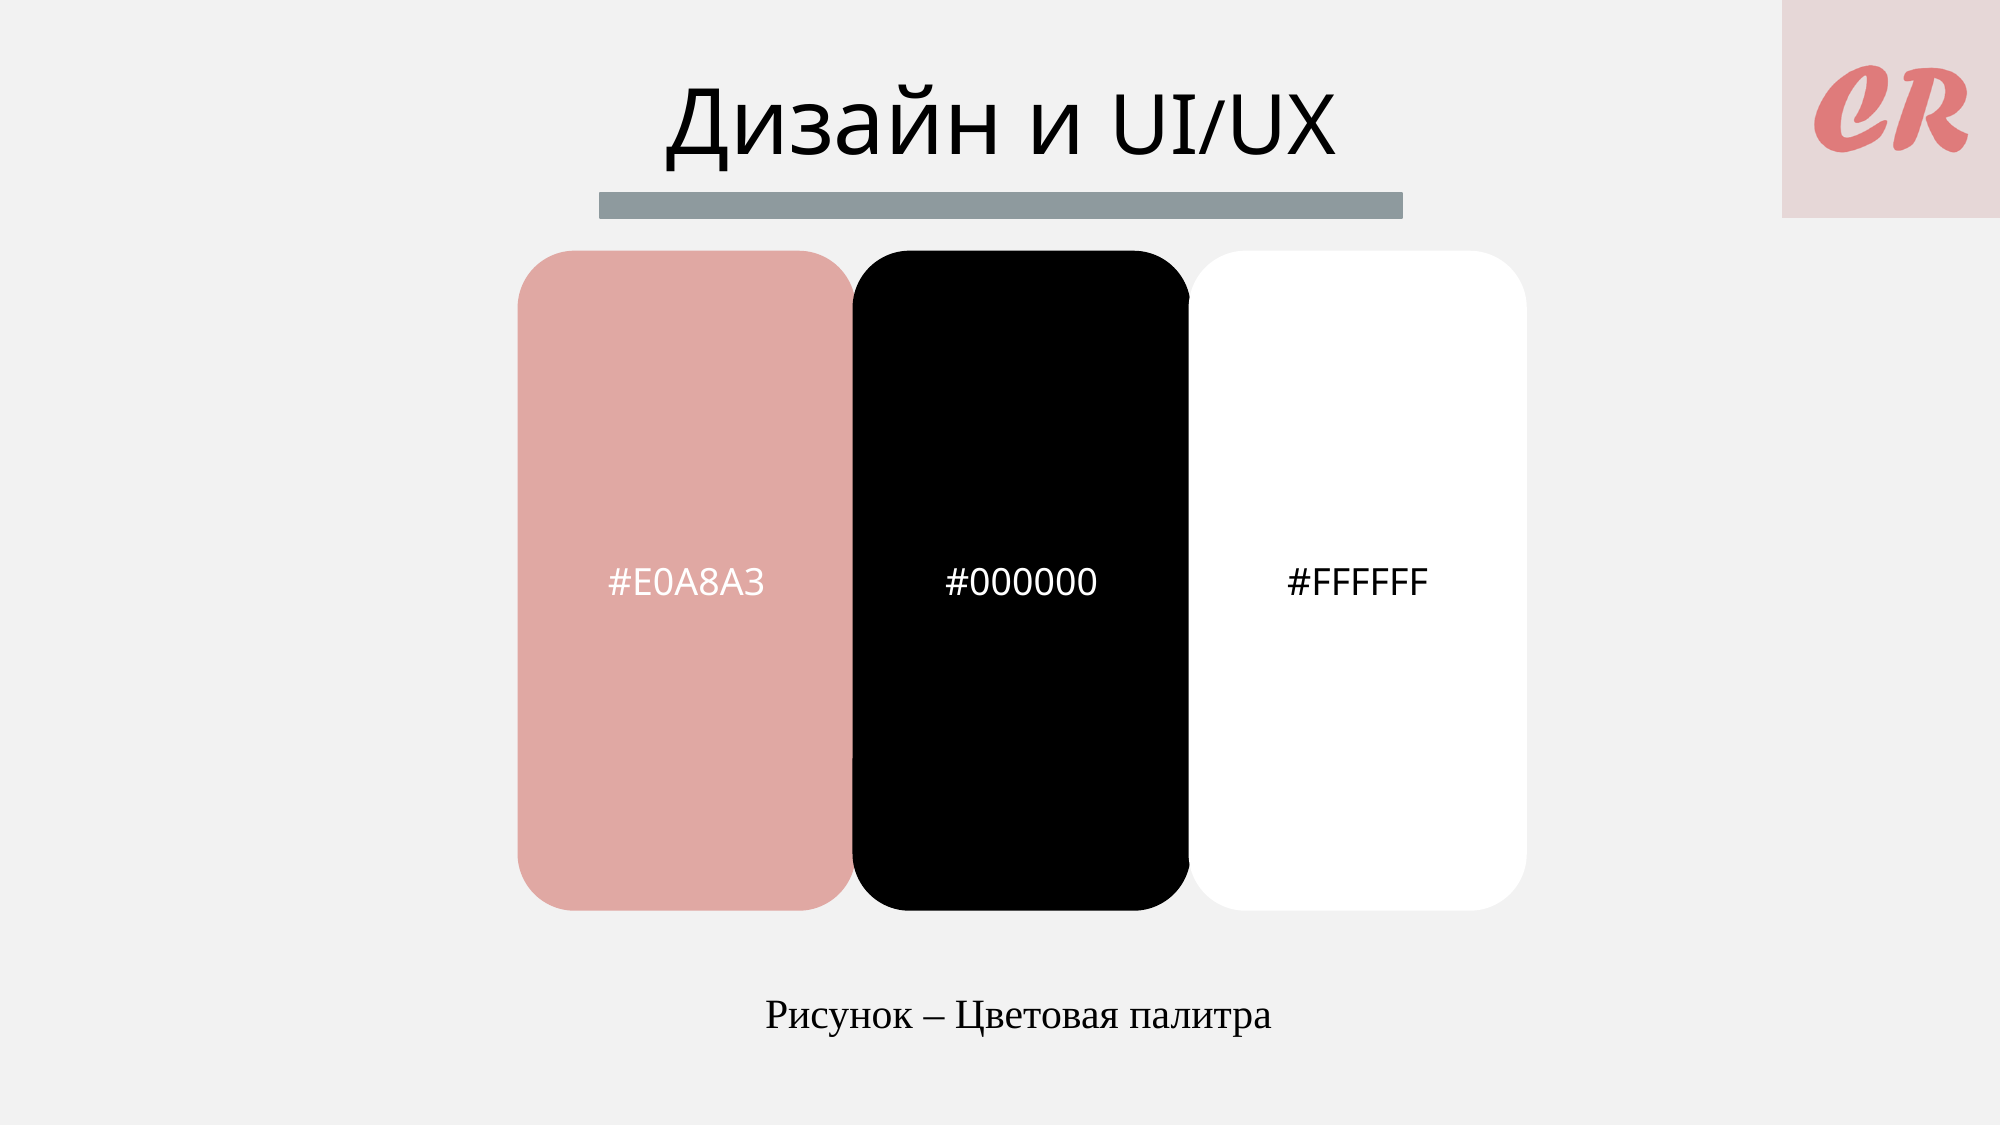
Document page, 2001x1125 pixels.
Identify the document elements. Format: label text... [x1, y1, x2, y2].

text_box Дизайн и UI/UX [567, 55, 1436, 181]
text_box #FFFFFF [1188, 250, 1527, 911]
text_box [599, 192, 1403, 219]
text_box #E0A8A3 [517, 250, 854, 911]
text_box #000000 [852, 250, 1190, 911]
picture [1782, 0, 2000, 218]
text_box Рисунок – Цветовая палитра [518, 979, 1519, 1045]
